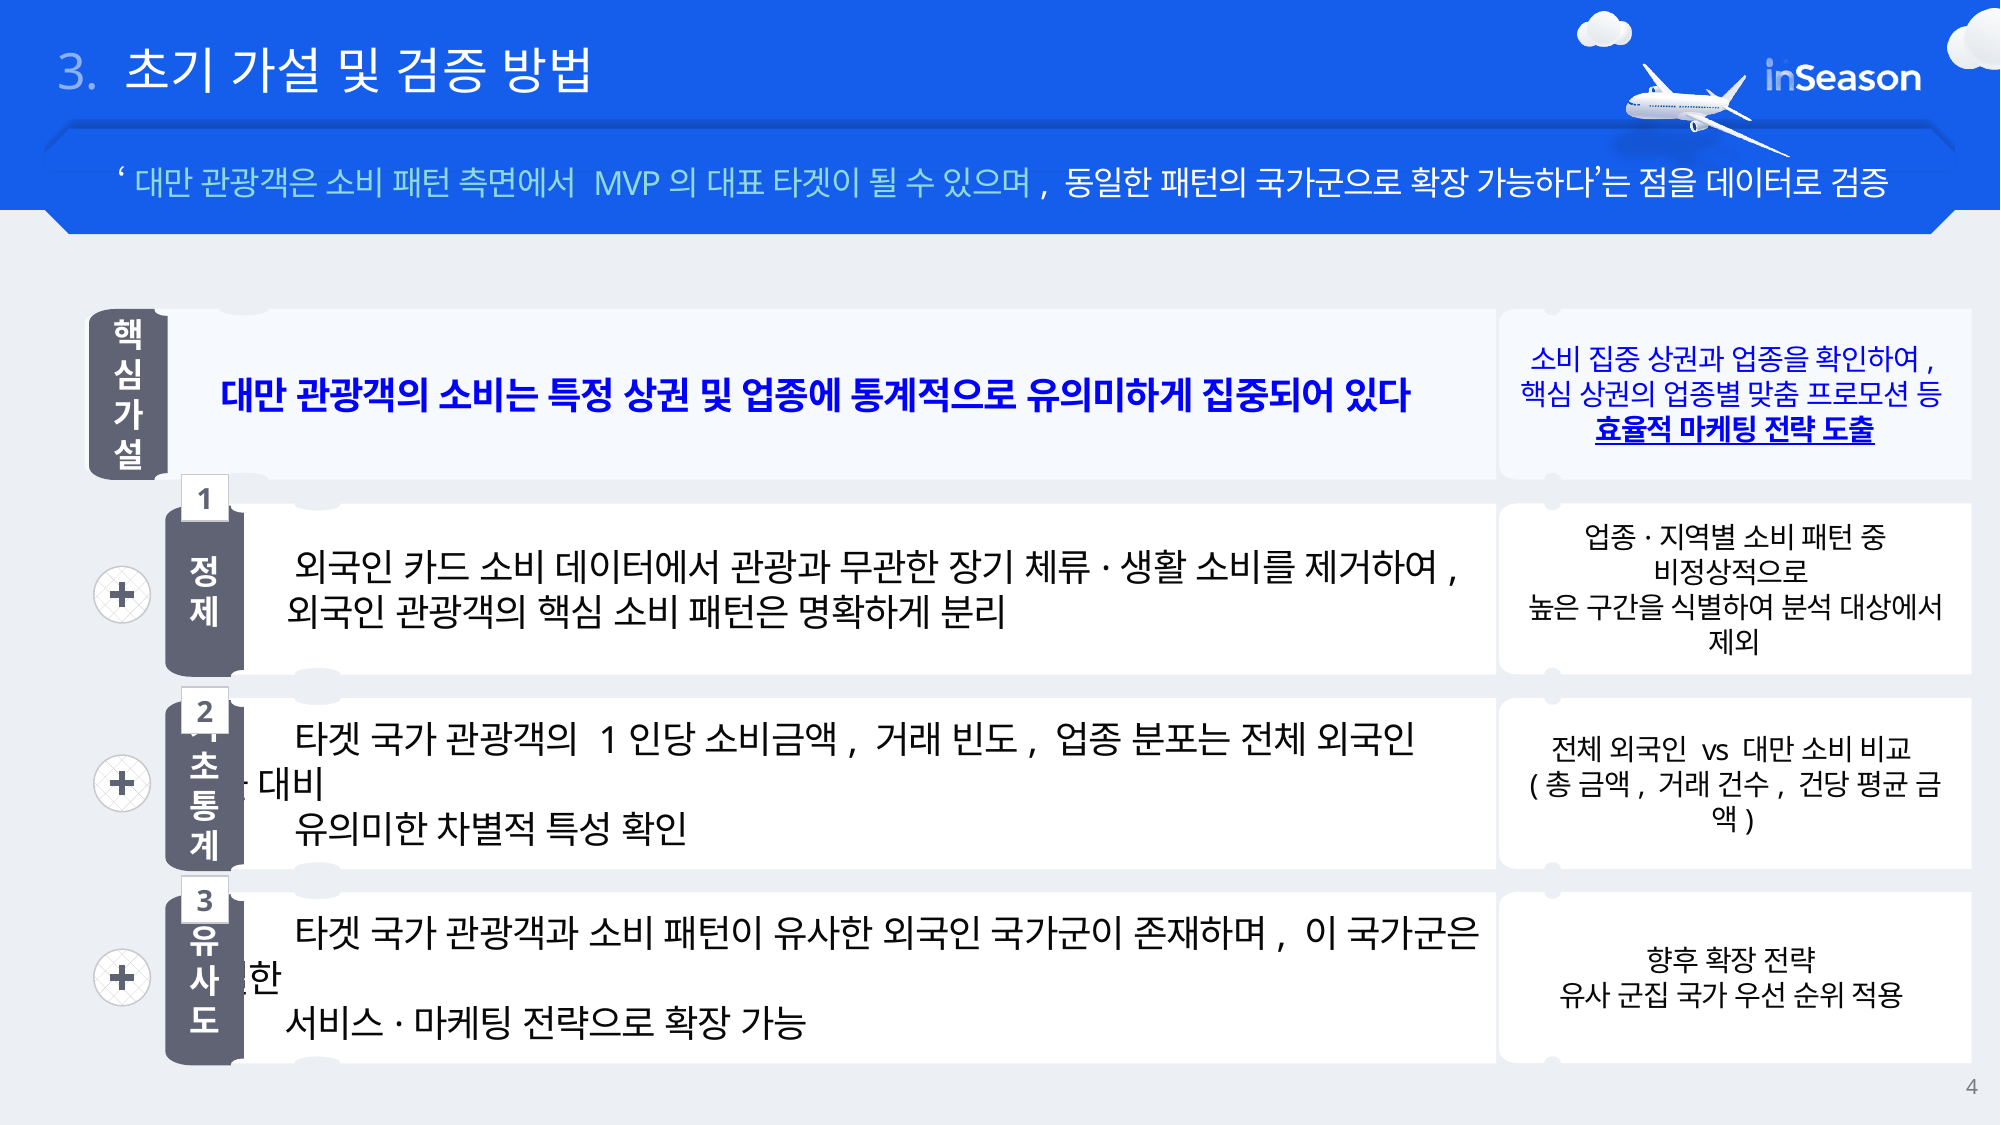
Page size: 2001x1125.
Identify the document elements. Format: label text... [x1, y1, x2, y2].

text_box 1 [180, 472, 231, 523]
picture [1577, 11, 1632, 47]
picture [1947, 8, 2001, 70]
text_box 핵심 가설 [86, 306, 170, 483]
text_box 기초 통계 [163, 698, 247, 874]
text_box 3. 초기 가설 및 검증 방법 [57, 39, 595, 107]
text_box 2 [180, 685, 231, 736]
text_box 소비 집중 상권과 업종을 확인하여, 핵심 상권의 업종별 맞춤 프로모션 등 효율적 마케팅 전략 도출 [1497, 306, 1974, 482]
picture [1604, 48, 1922, 153]
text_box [93, 566, 151, 624]
text_box 외국인 카드 소비 데이터에서 관광과 무관한 장기 체류·생활 소비를 제거하여, 외국인 관광객의 핵심 소비 패턴은 명확하게 분리 [231, 501, 1499, 677]
text_box 3 [180, 874, 231, 925]
text_box 전체 외국인 vs 대만 소비 비교 (총 금액, 거래 건수, 건당 평균 금액) [1497, 695, 1974, 871]
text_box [93, 754, 151, 812]
text_box 타겟 국가 관광객의 1인당 소비금액, 거래 빈도, 업종 분포는 전체 외국인 평균 대비 유의미한 차별적 특성 확인 [231, 696, 1499, 872]
text_box 정제 [163, 503, 247, 679]
text_box 향후 확장 전략 유사 군집 국가 우선 순위 적용 [1497, 889, 1974, 1066]
text_box 타겟 국가 관광객과 소비 패턴이 유사한 외국인 국가군이 존재하며, 이 국가군은 동일한 서비스·마케팅 전략으로 확장 가능 [231, 890, 1499, 1066]
text_box 업종·지역별 소비 패턴 중 비정상적으로 높은 구간을 식별하여 분석 대상에서 제외 [1497, 501, 1974, 677]
text_box ‘대만 관광객은 소비 패턴 측면에서 MVP의 대표 타겟이 될 수 있으며, 동일한 패턴의 국가군으로 확장 가능하다’는 점을 데이터로 검증 [109, 153, 1891, 210]
text_box 유 사 도 [163, 892, 247, 1068]
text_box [93, 948, 151, 1007]
text_box 대만 관광객의 소비는 특정 상권 및 업종에 통계적으로 유의미하게 집중되어 있다 [82, 312, 92, 475]
text_box 대만 관광객의 소비는 특정 상권 및 업종에 통계적으로 유의미하게 집중되어 있다 [155, 306, 1499, 482]
